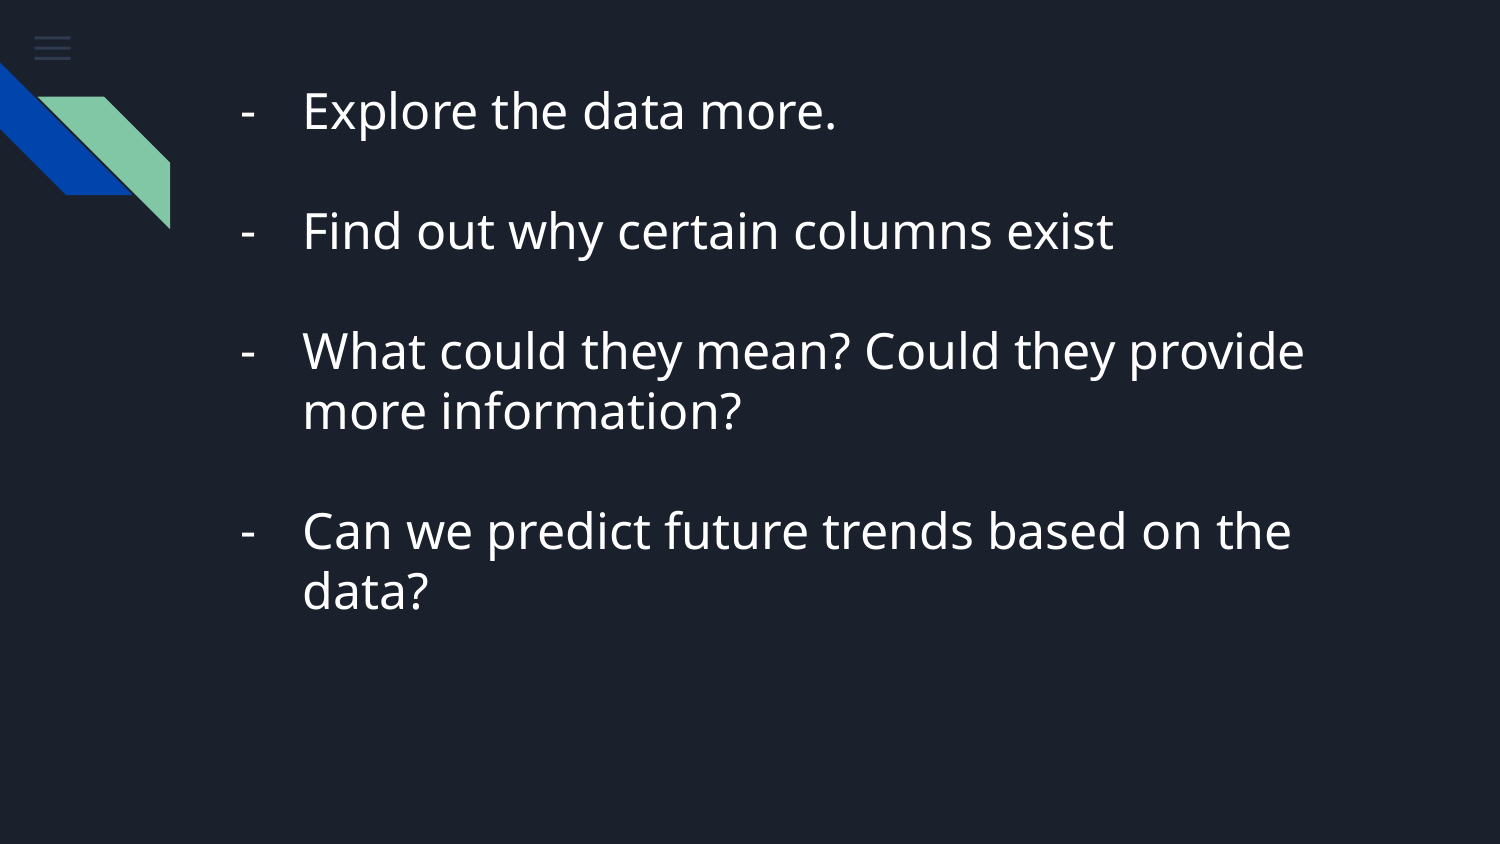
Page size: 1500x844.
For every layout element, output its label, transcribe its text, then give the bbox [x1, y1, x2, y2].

title Explore the data more. Find out why certain columns exist What could they mean? Could they provide more information? Can we predict future trends based on the data? [212, 64, 1368, 763]
